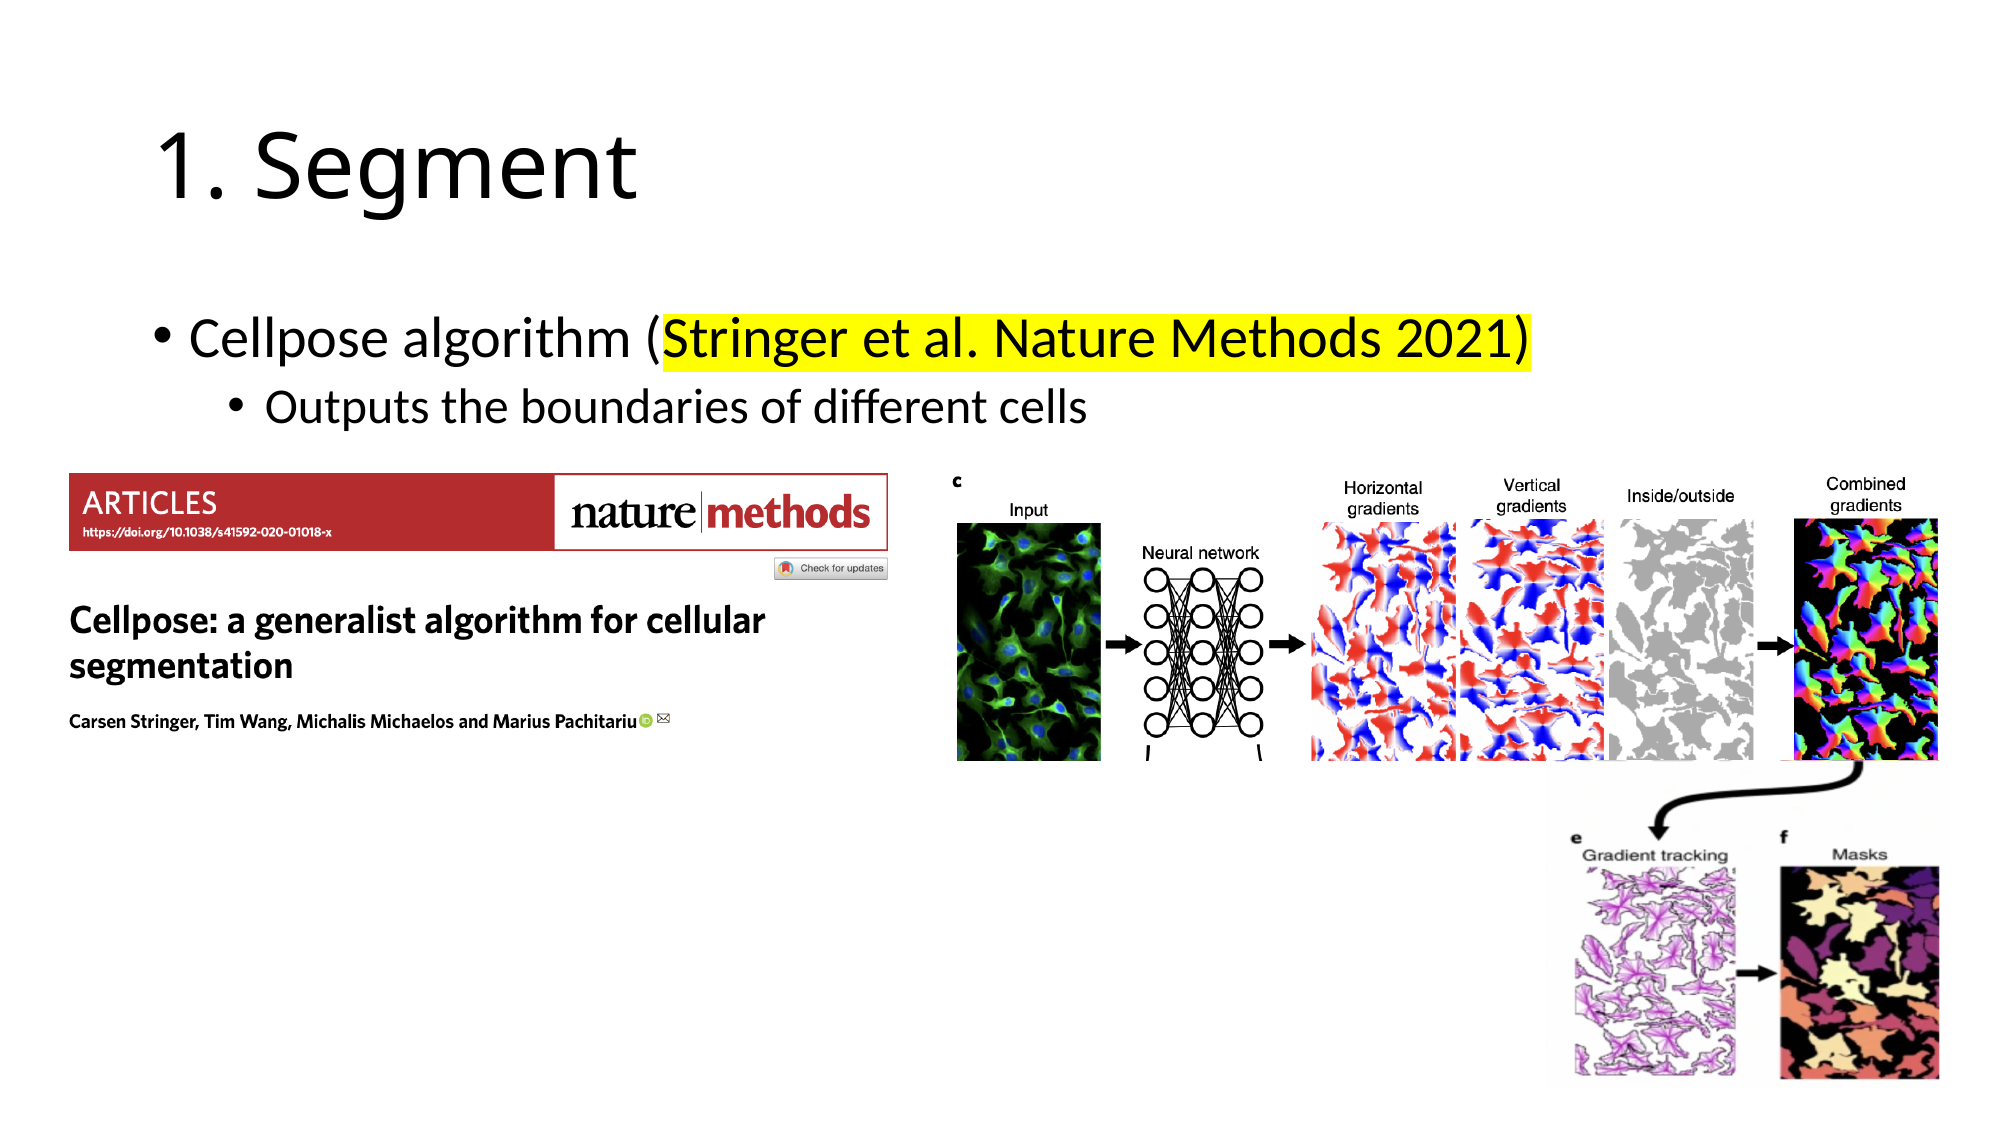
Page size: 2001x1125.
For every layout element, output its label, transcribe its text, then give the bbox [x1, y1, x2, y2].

picture [50, 463, 915, 742]
picture [938, 474, 1950, 1088]
list Cellpose algorithm (Stringer et al. Nature Methods 2021) Outputs the boundaries of different cells [137, 299, 1863, 1014]
title 1. Segment [137, 59, 1863, 278]
